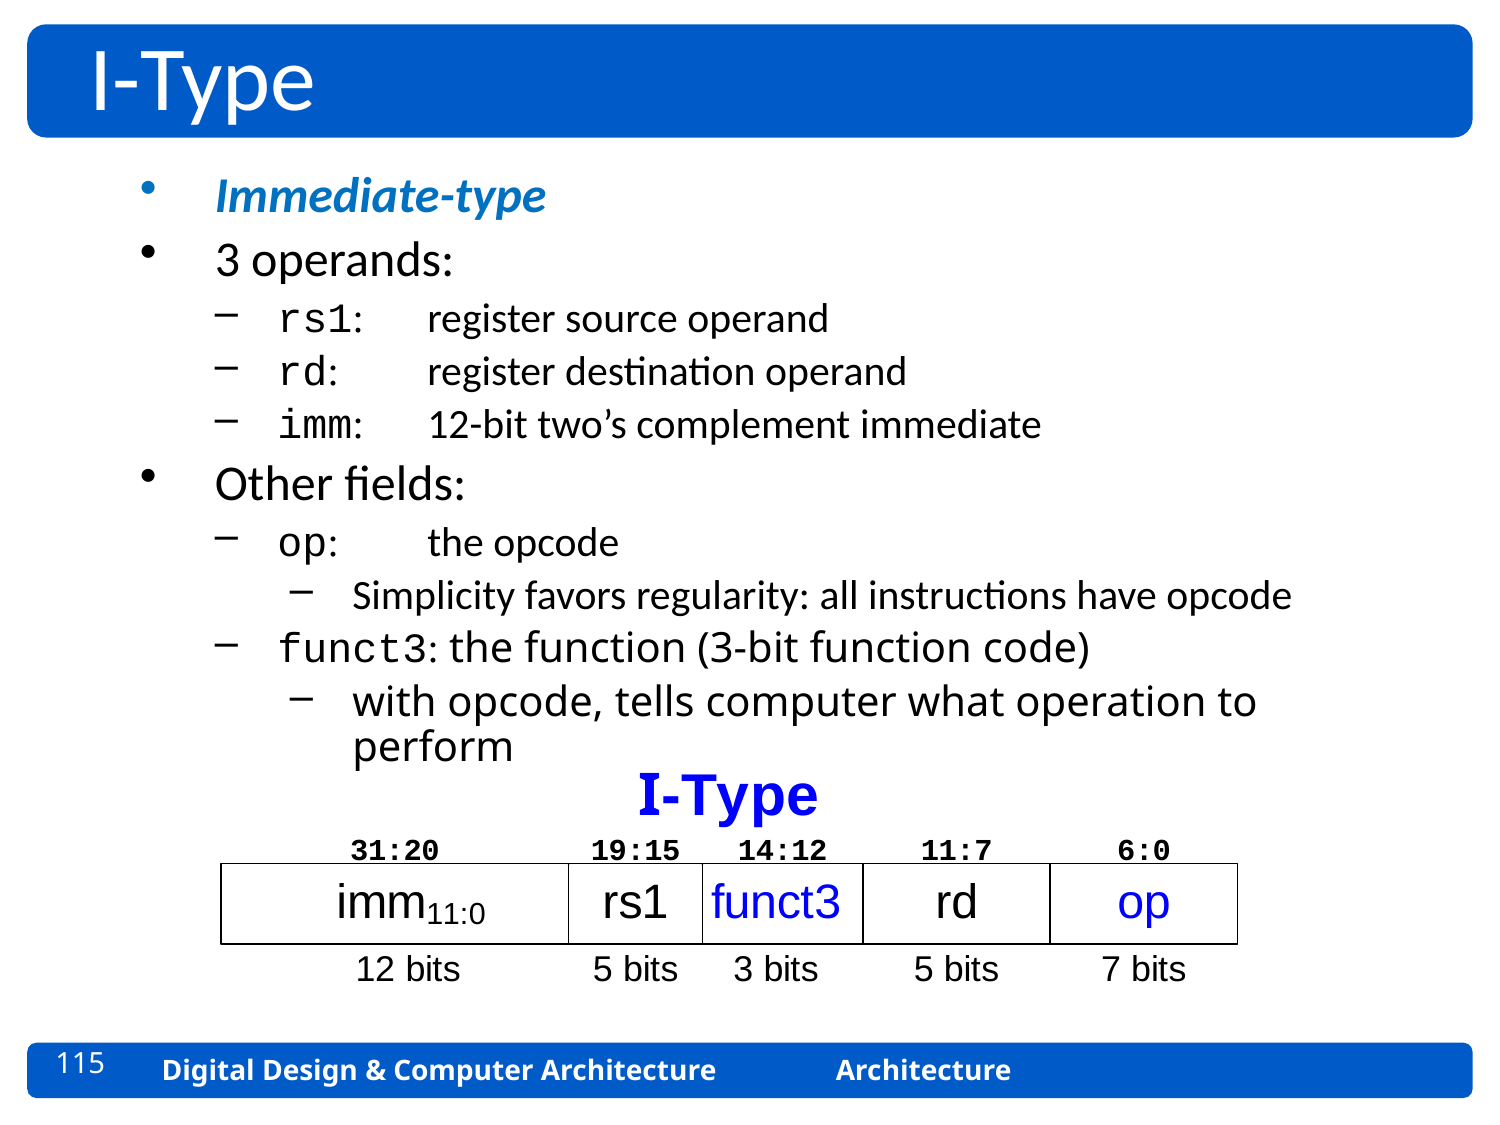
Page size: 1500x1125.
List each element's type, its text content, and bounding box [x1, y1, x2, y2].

text_box Immediate-type 3 operands: rs1: register source operand rd: register destination operand imm: 12-bit two’s complement immediate Other fields: op: the opcode Simplicity favors regularity: all instructions have opcode funct3: the function (3-bit function code) with opcode, tells computer what operation to perform [124, 162, 1388, 975]
text_box I-Type [74, 11, 1438, 136]
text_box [212, 737, 1244, 1013]
slide_number 115 [40, 1037, 164, 1096]
